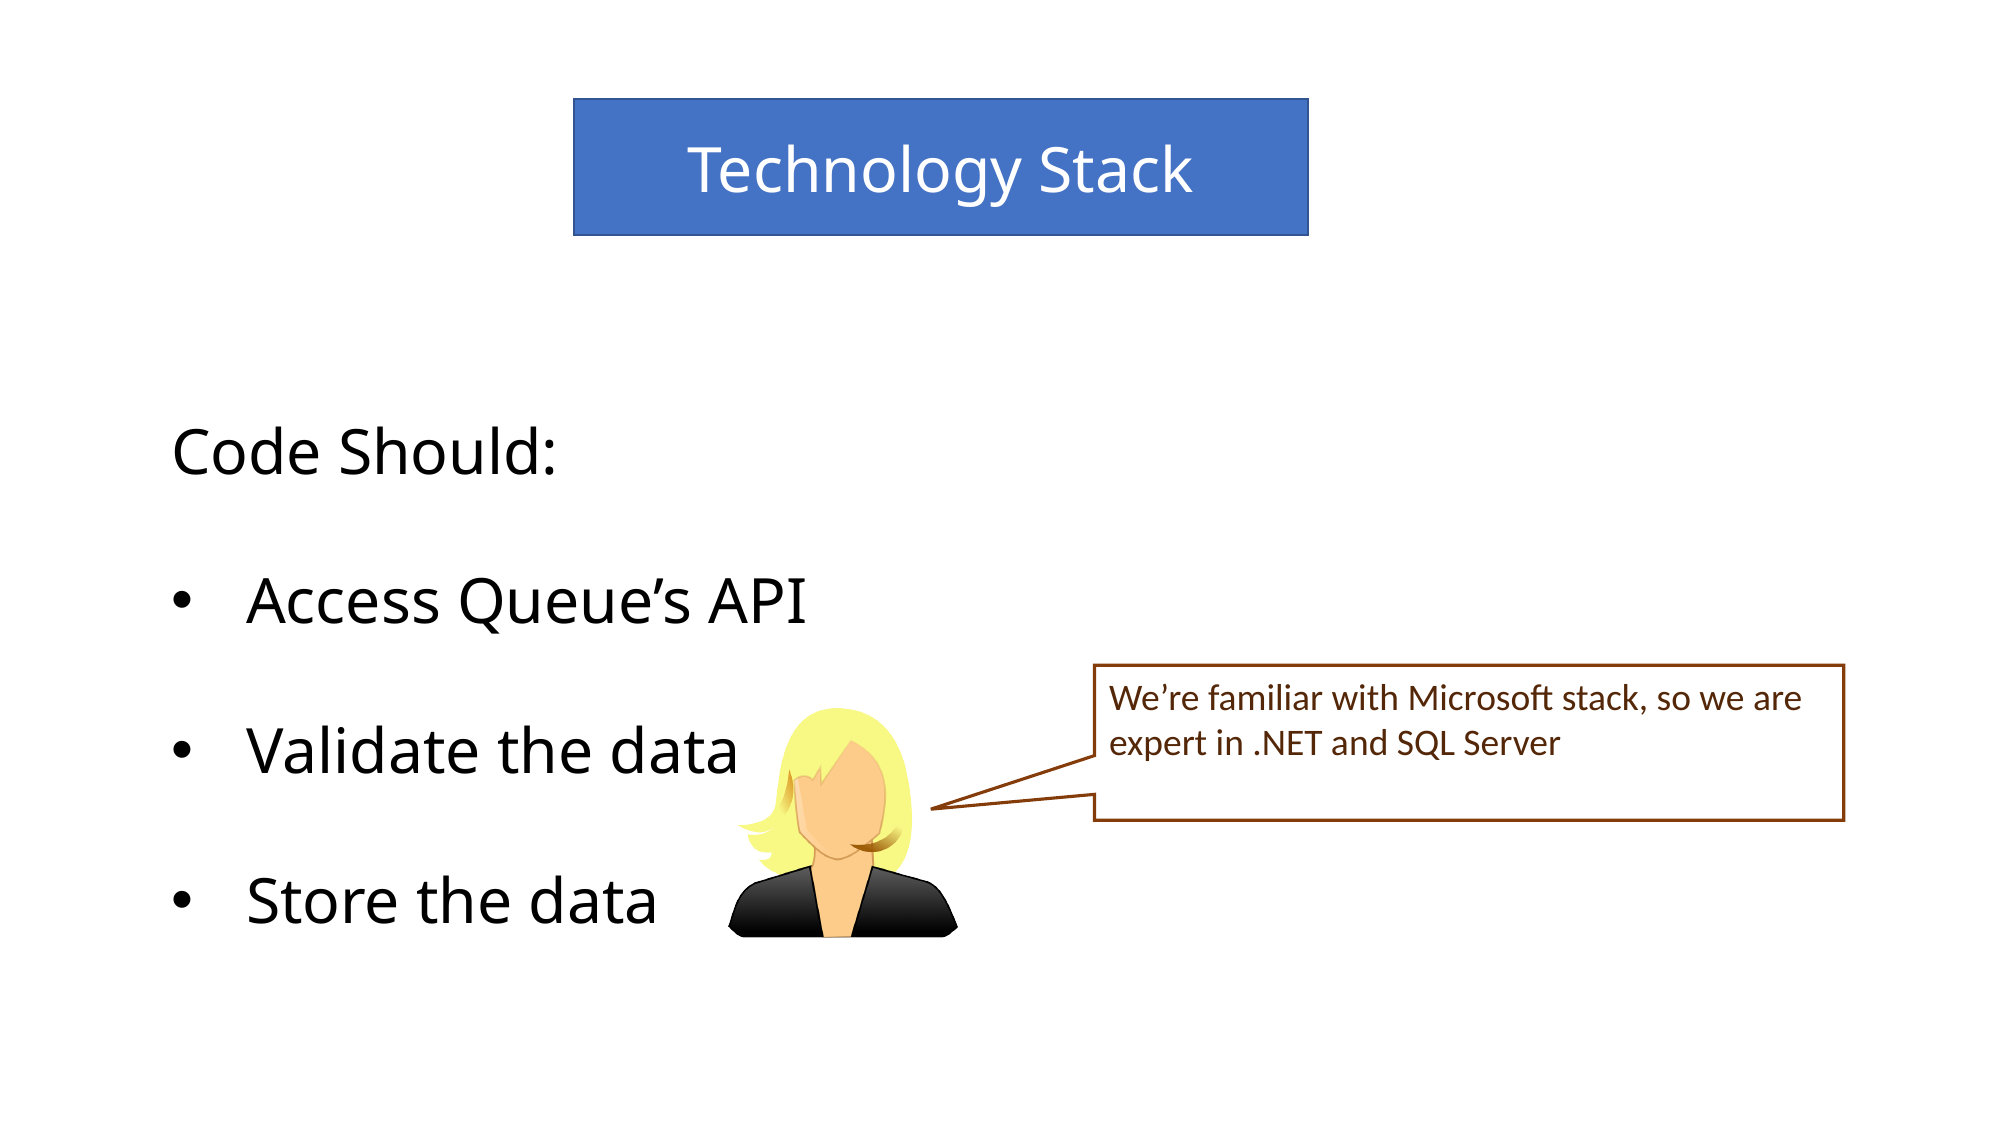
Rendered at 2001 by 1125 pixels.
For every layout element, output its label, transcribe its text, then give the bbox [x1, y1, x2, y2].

text_box Technology Stack [573, 98, 1309, 236]
text_box We’re familiar with Microsoft stack, so we are expert in .NET and SQL Server [958, 664, 1845, 822]
picture [728, 708, 958, 938]
text_box Code Should: Access Queue’s API Validate the data Store the data [156, 329, 1428, 944]
